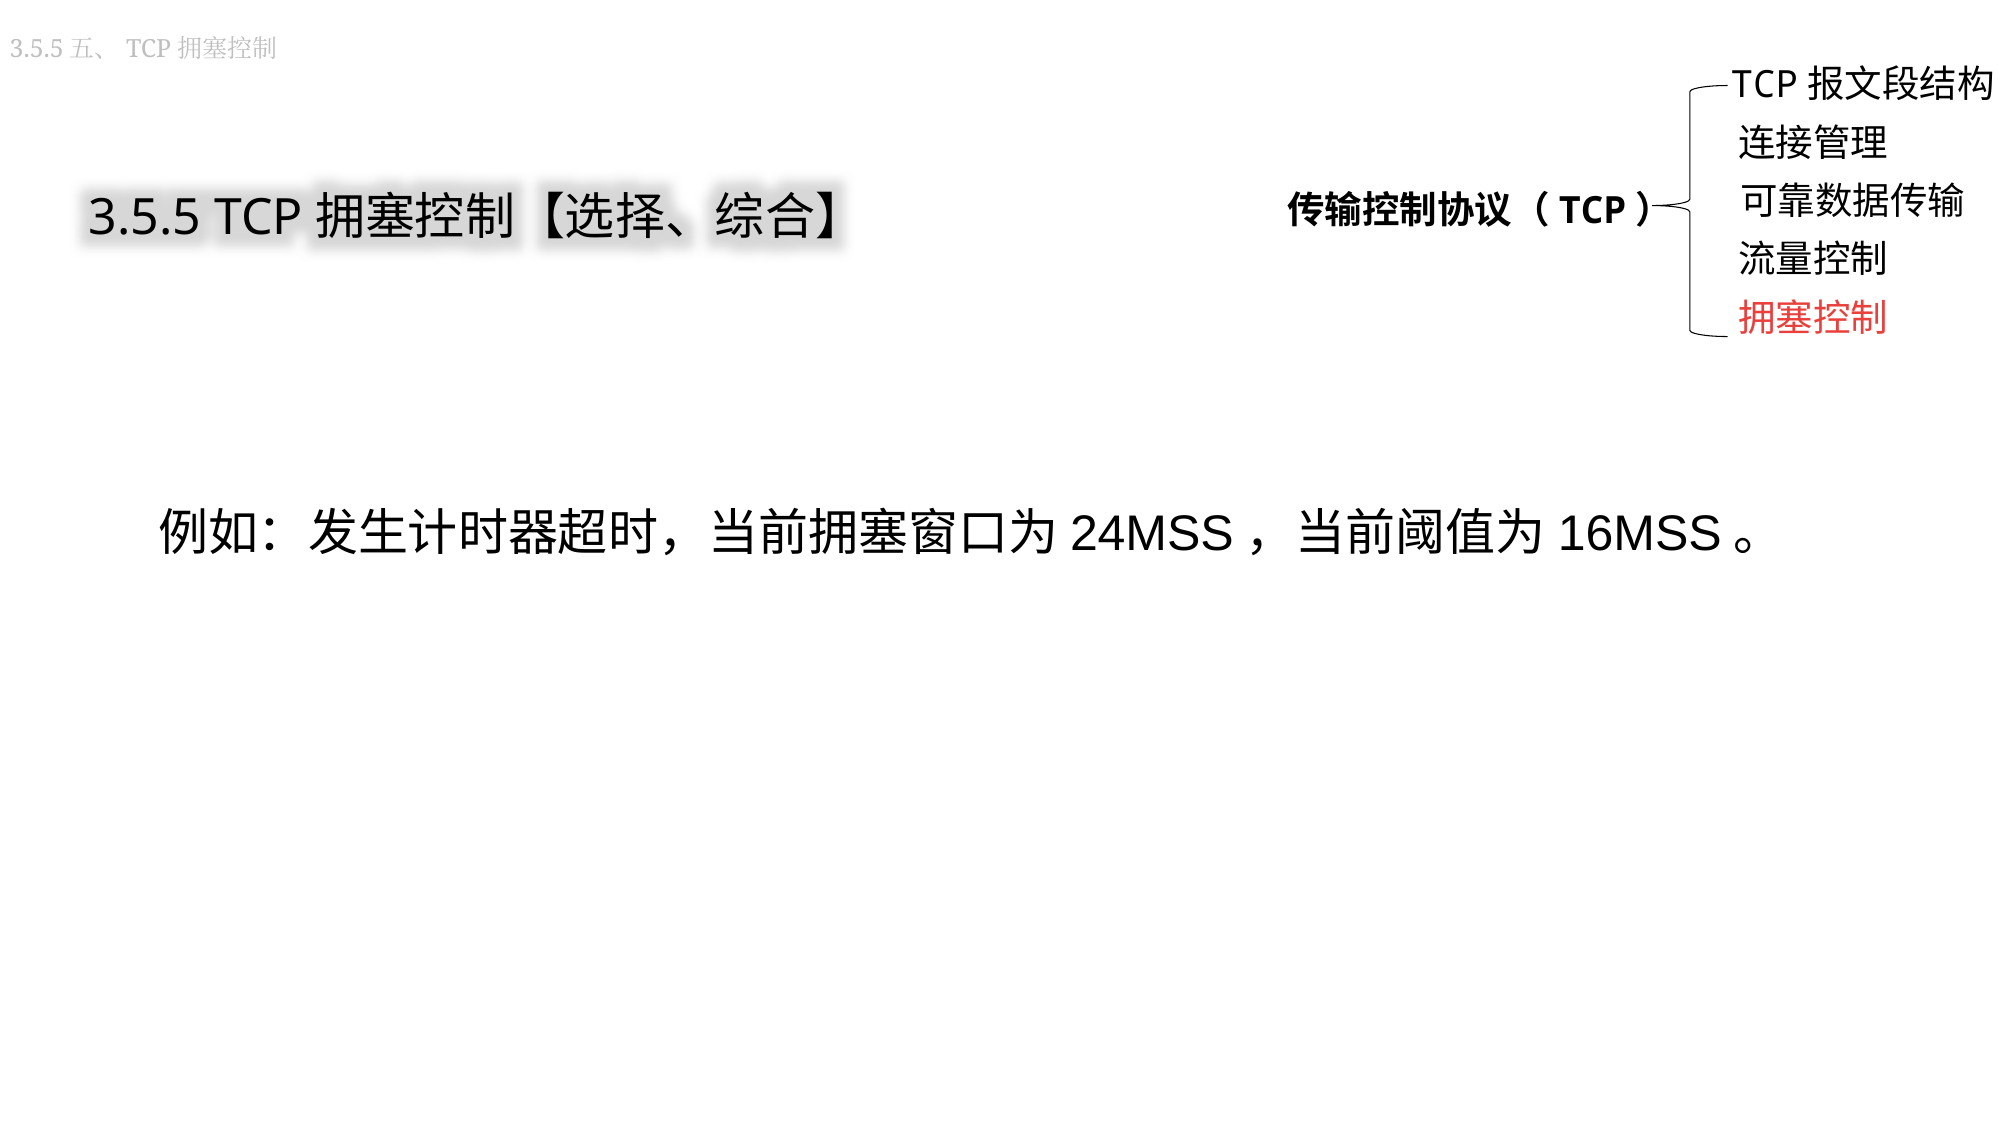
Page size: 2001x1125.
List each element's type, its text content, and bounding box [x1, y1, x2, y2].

text_box 例如：发生计时器超时，当前拥塞窗口为24MSS，当前阈值为16MSS。 [143, 462, 1902, 568]
text_box 3.5.5 TCP拥塞控制【选择、综合】 [70, 121, 959, 278]
text_box 3.5.5五、TCP拥塞控制 [0, 24, 292, 70]
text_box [1274, 64, 2000, 350]
